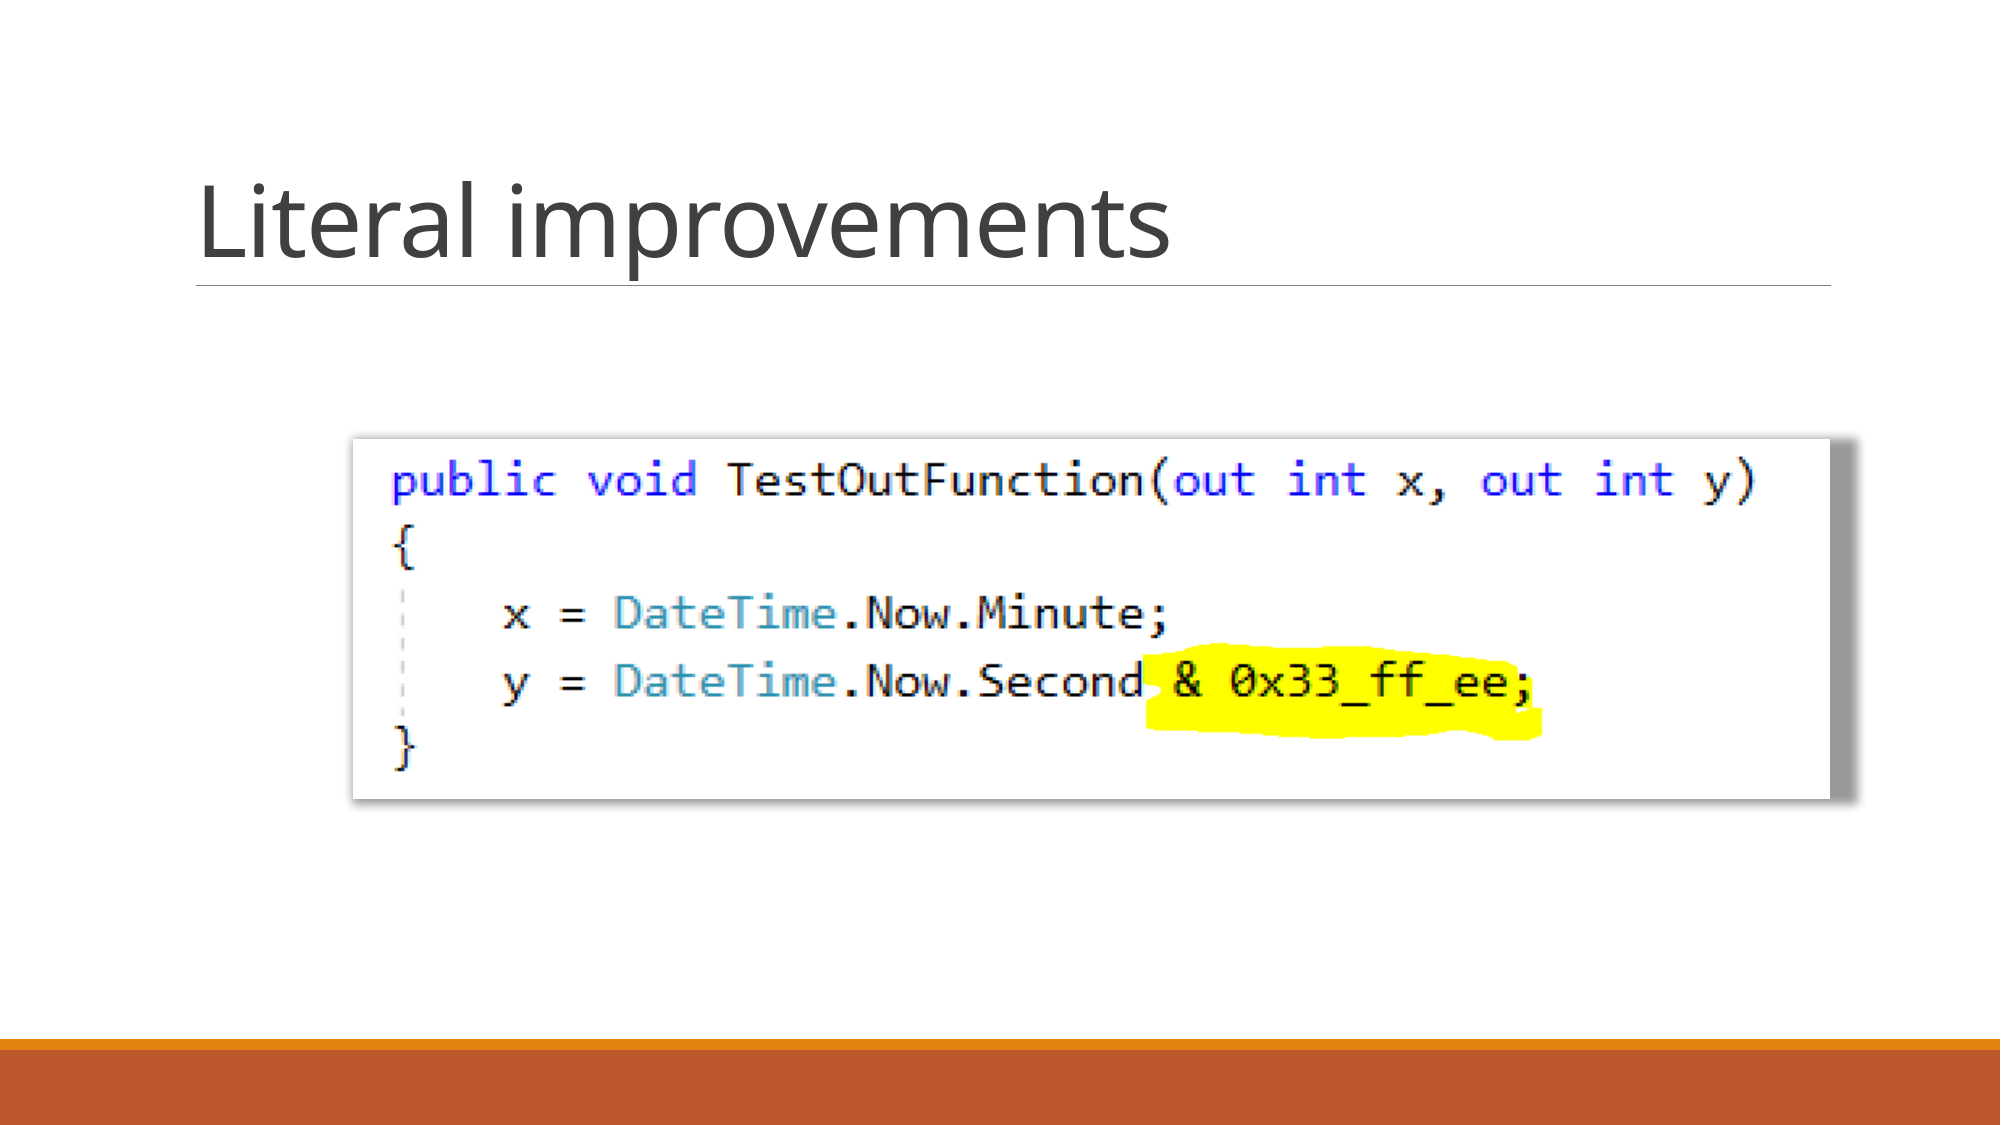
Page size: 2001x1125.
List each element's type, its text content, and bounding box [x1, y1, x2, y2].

picture [352, 439, 1831, 799]
title Literal improvements [180, 47, 1830, 285]
